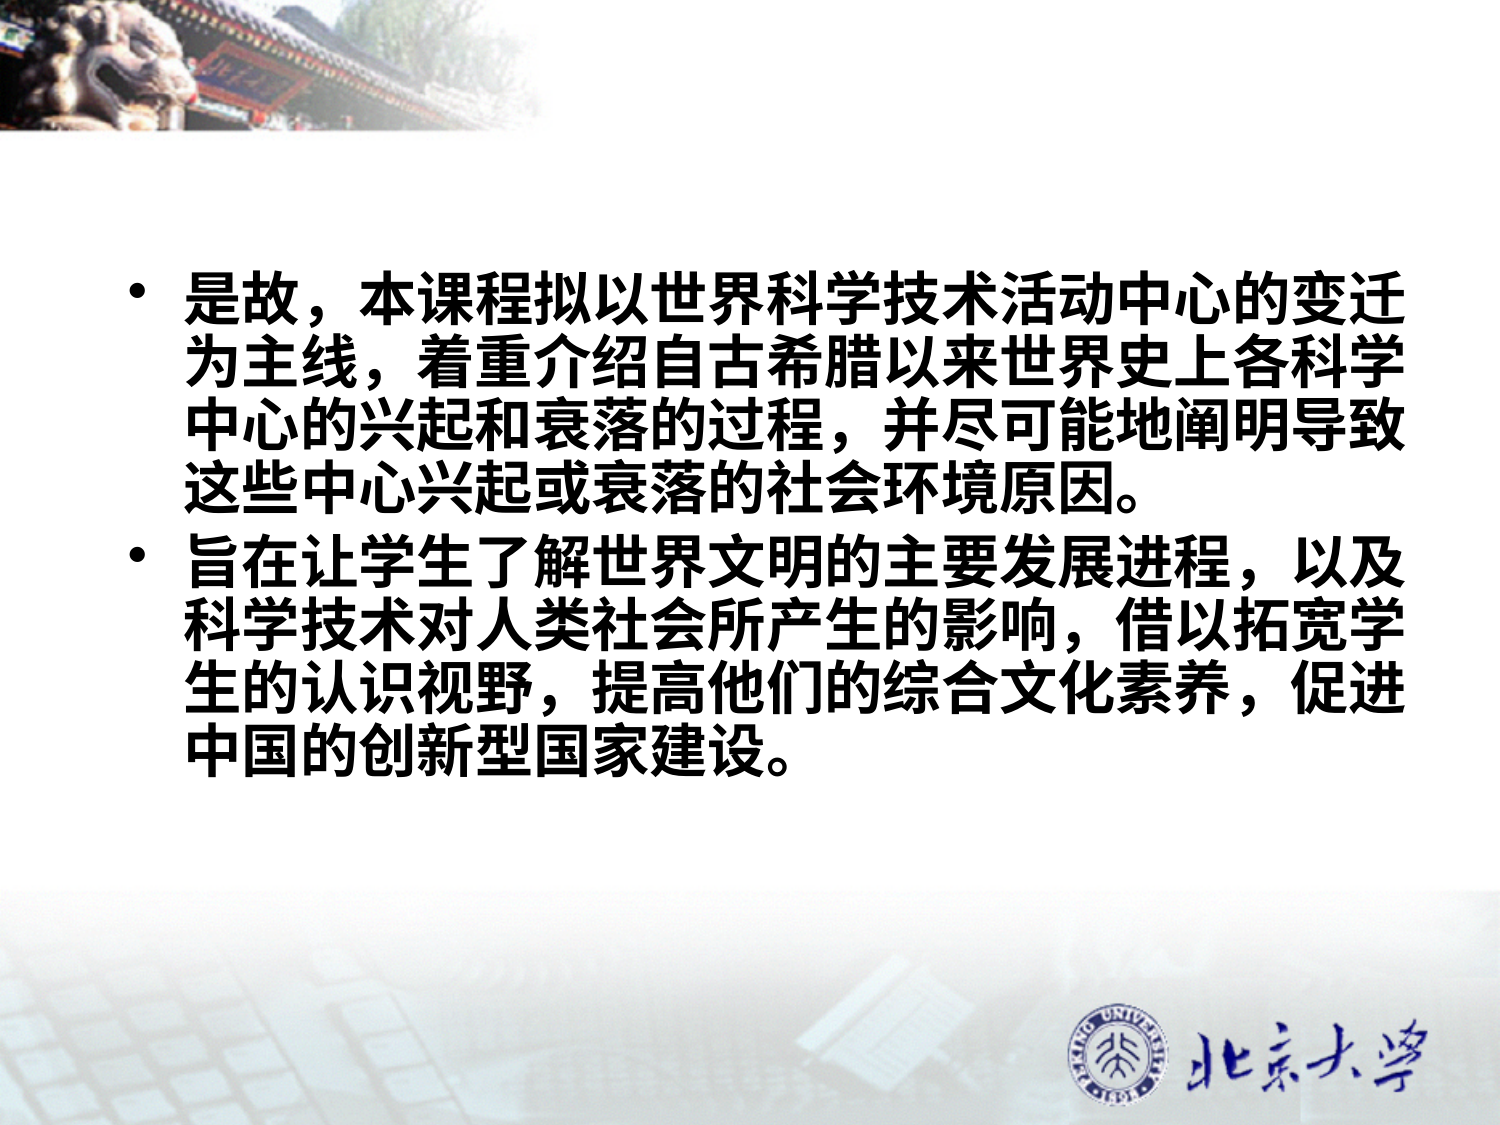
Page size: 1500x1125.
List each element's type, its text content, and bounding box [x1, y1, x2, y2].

list 是故，本课程拟以世界科学技术活动中心的变迁为主线，着重介绍自古希腊以来世界史上各科学中心的兴起和衰落的过程，并尽可能地阐明导致这些中心兴起或衰落的社会环境原因。 旨在让学生了解世界文明的主要发展进程，以及科学技术对人类社会所产生的影响，借以拓宽学生的认识视野，提高他们的综合文化素养，促进中国的创新型国家建设。 [112, 262, 1424, 1000]
picture [0, 0, 1500, 1125]
